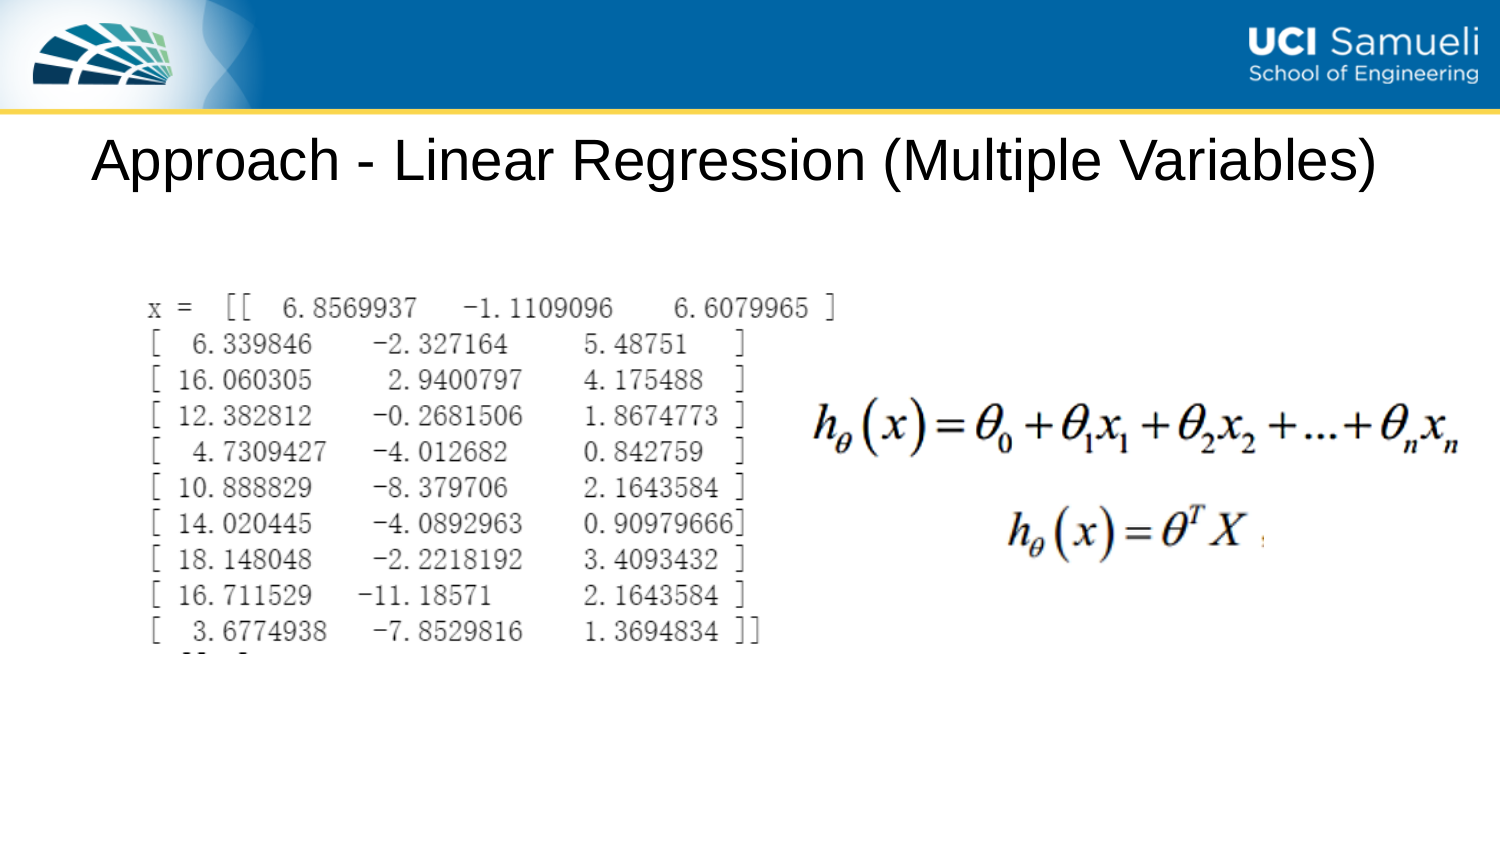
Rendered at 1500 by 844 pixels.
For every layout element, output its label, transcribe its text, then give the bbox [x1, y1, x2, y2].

title Approach - Linear Regression (Multiple Variables) [76, 107, 1474, 201]
picture [0, 0, 1500, 844]
